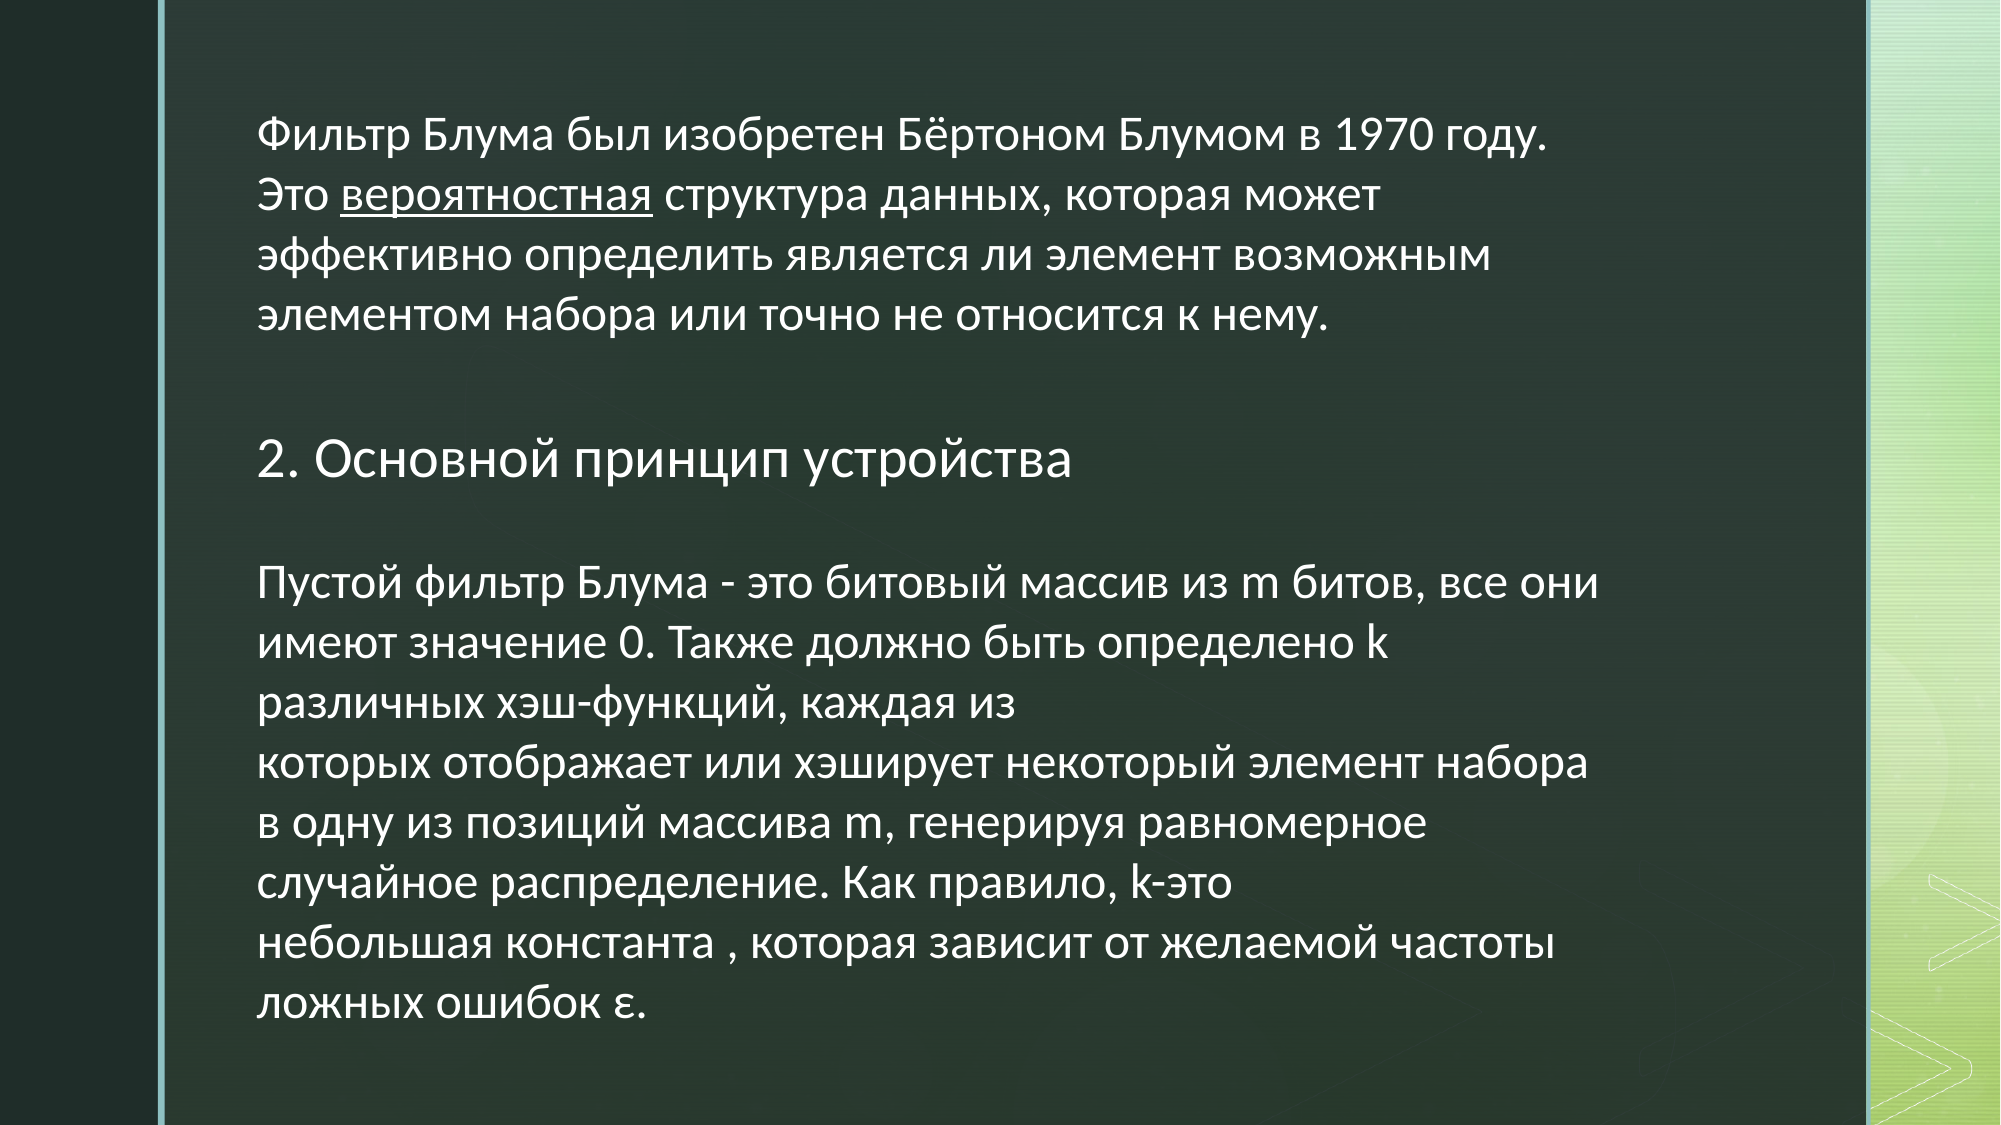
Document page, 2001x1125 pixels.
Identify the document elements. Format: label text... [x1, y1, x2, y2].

text_box Фильтр Блума был изобретен Бёртоном Блумом в 1970 году. Это вероятностная структура данных, которая может эффективно определить является ли элемент возможным элементом набора или точно не относится к нему. [241, 93, 1605, 409]
text_box 2. Основной принцип устройства Пустой фильтр Блума - это битовый массив из m битов, все они имеют значение 0. Также должно быть определено k различных хэш-функций, каждая из которых отображает или хэширует некоторый элемент набора в одну из позиций массива m, генерируя равномерное случайное распределение. Как правило, k-это небольшая константа , которая зависит от желаемой частоты ложных ошибок ε. [241, 411, 1636, 1037]
picture [1871, 0, 2001, 1125]
